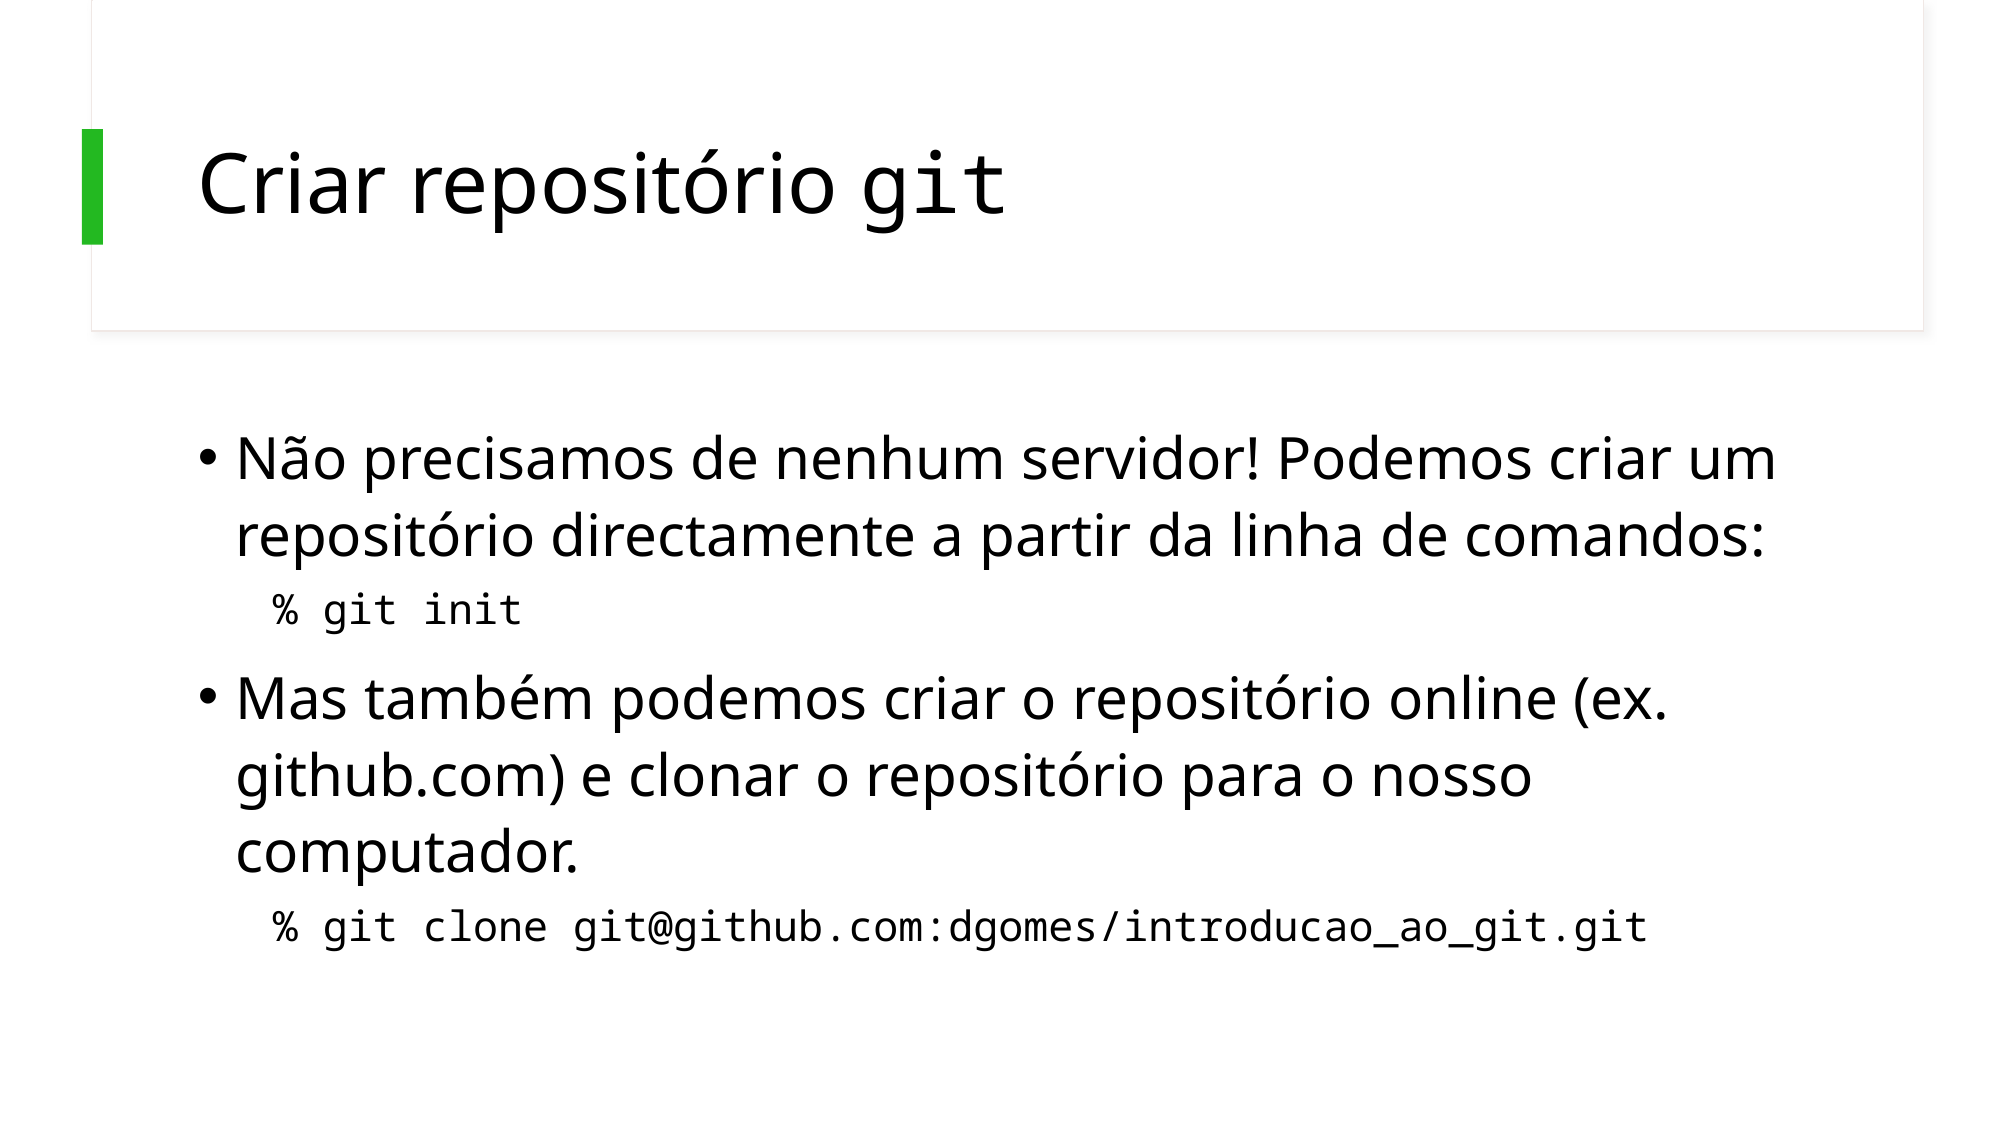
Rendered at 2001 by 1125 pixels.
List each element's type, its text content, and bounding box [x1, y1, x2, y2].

title Criar repositório git [183, 90, 1851, 284]
list Não precisamos de nenhum servidor! Podemos criar um repositório directamente a partir da linha de comandos: % git init Mas também podemos criar o repositório online (ex. github.com) e clonar o repositório para o nosso computador. % git clone git@github.com:dgomes/introducao_ao_git.git [183, 406, 1851, 1013]
